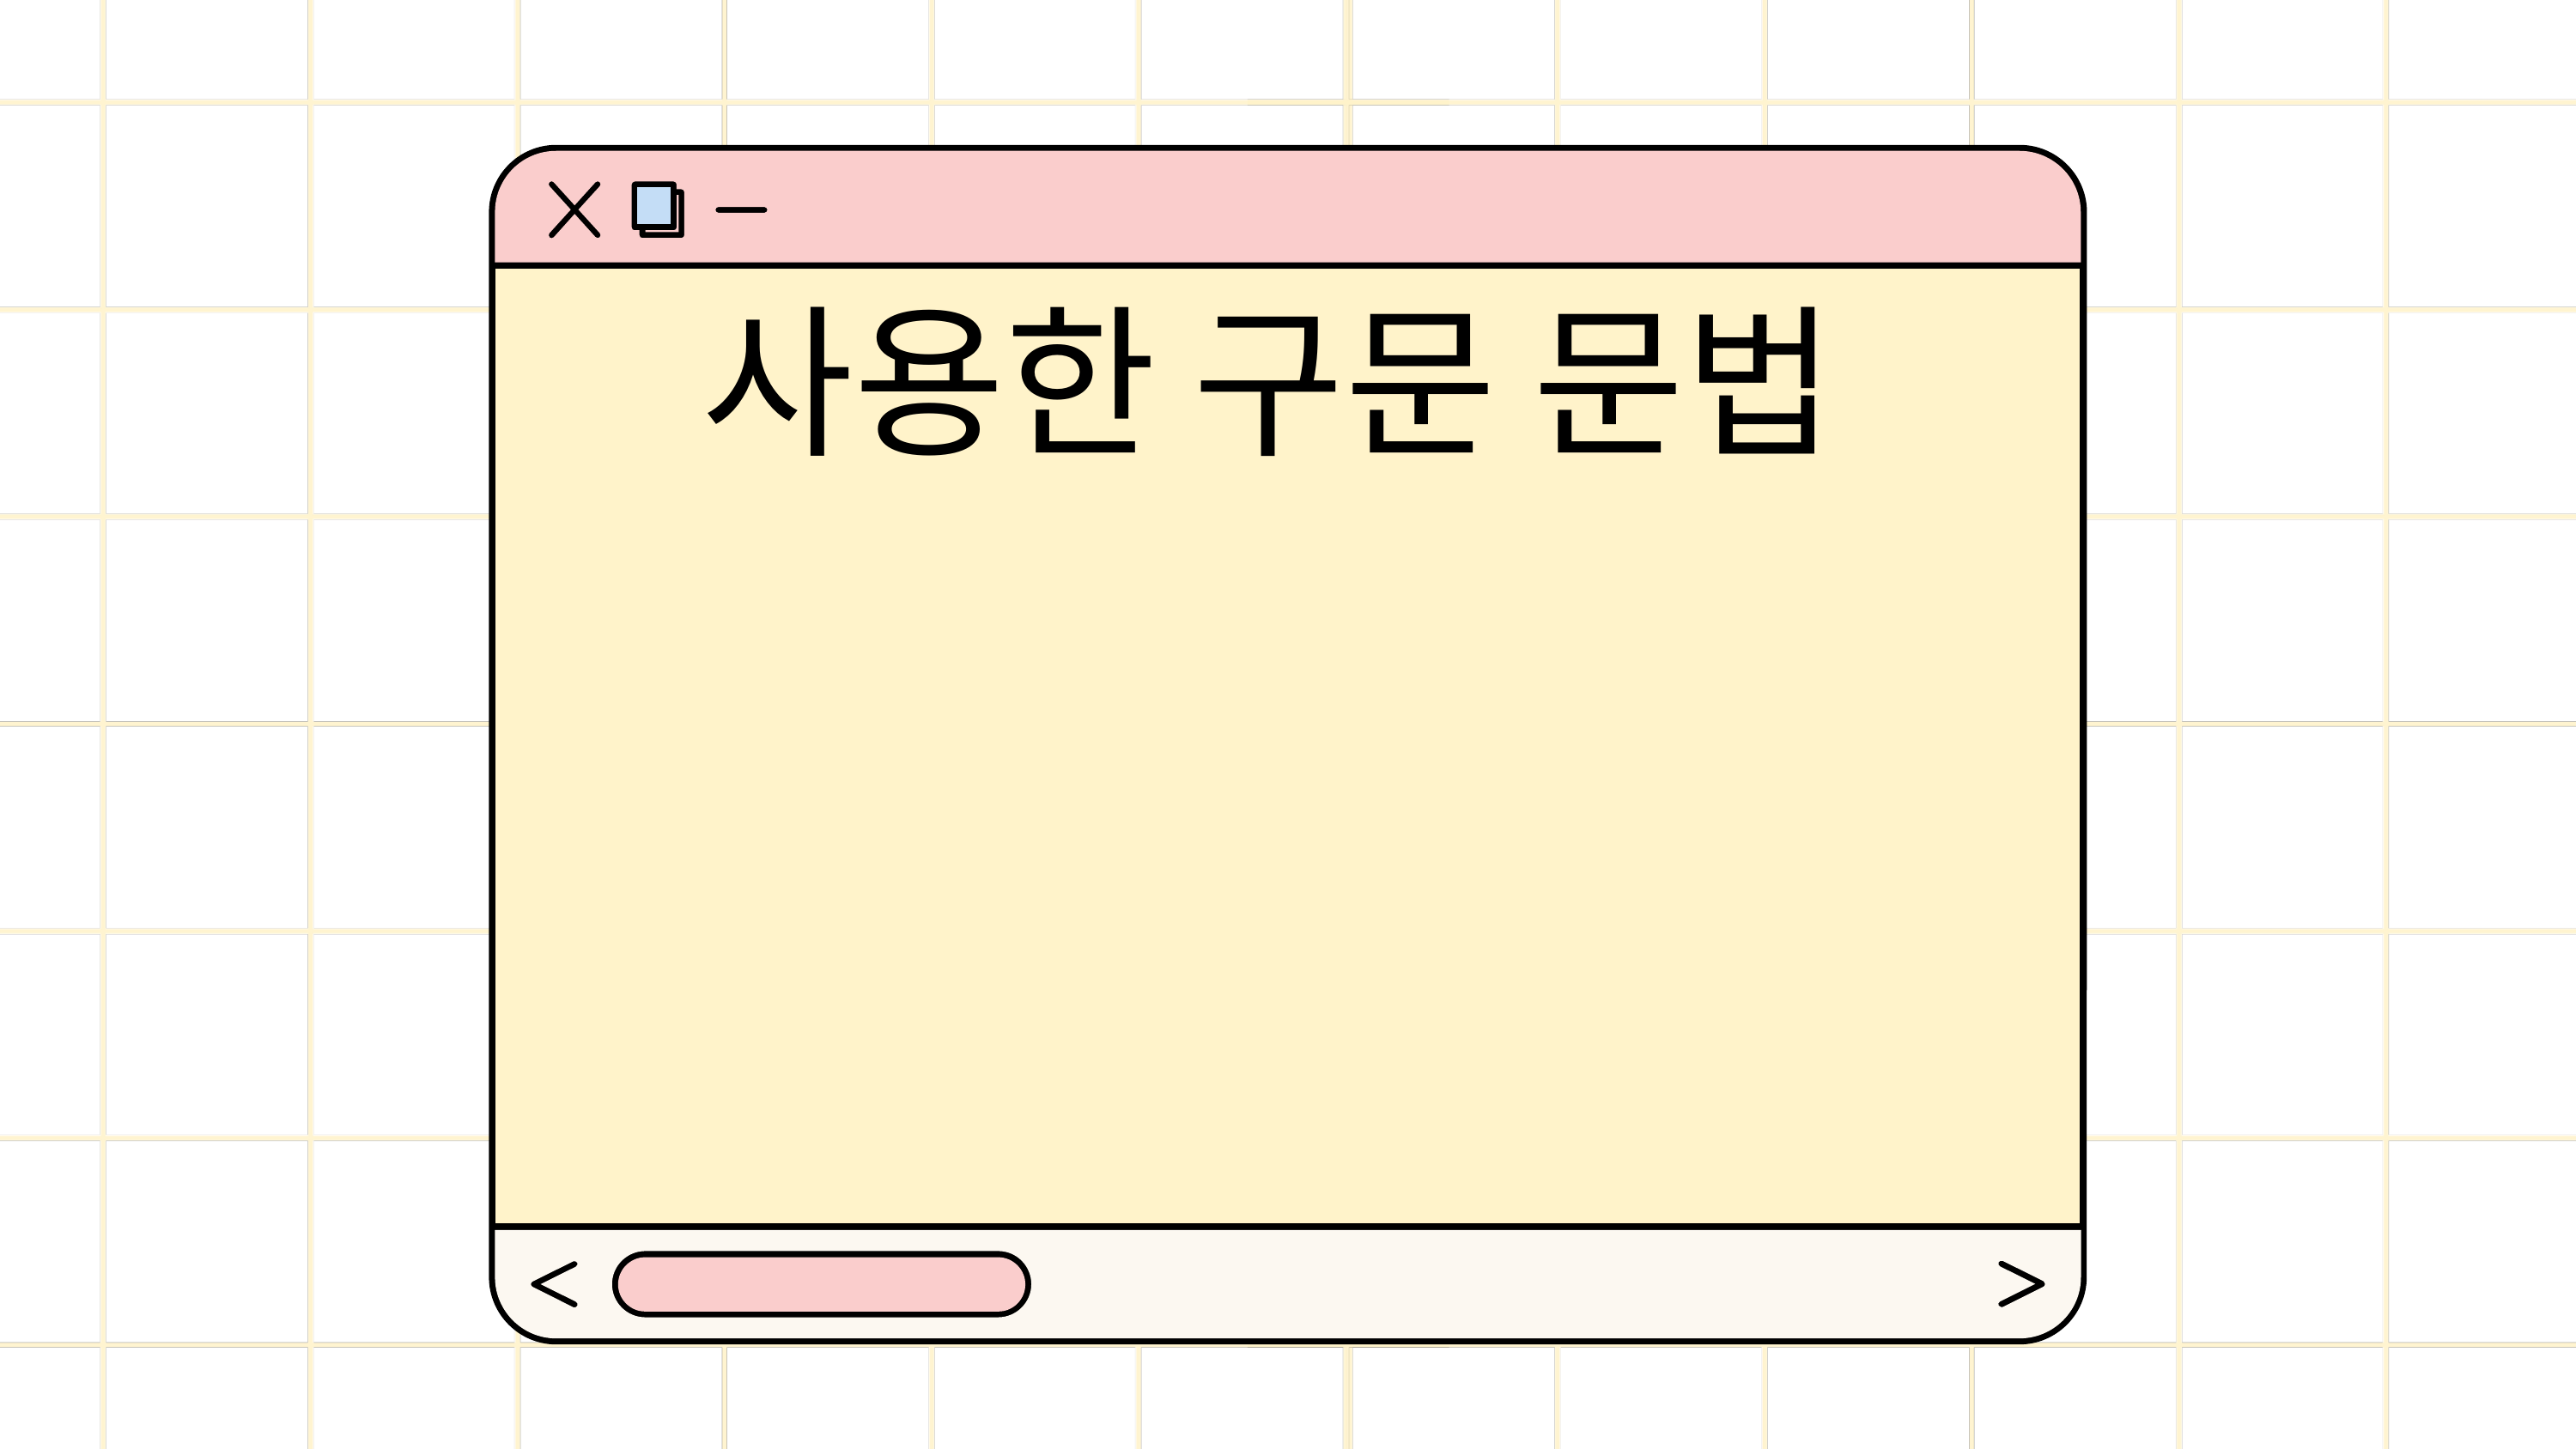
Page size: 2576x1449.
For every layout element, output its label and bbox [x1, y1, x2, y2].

text_box [0, 0, 1449, 1449]
text_box [489, 144, 2087, 1345]
text_box [1449, 0, 2576, 1449]
